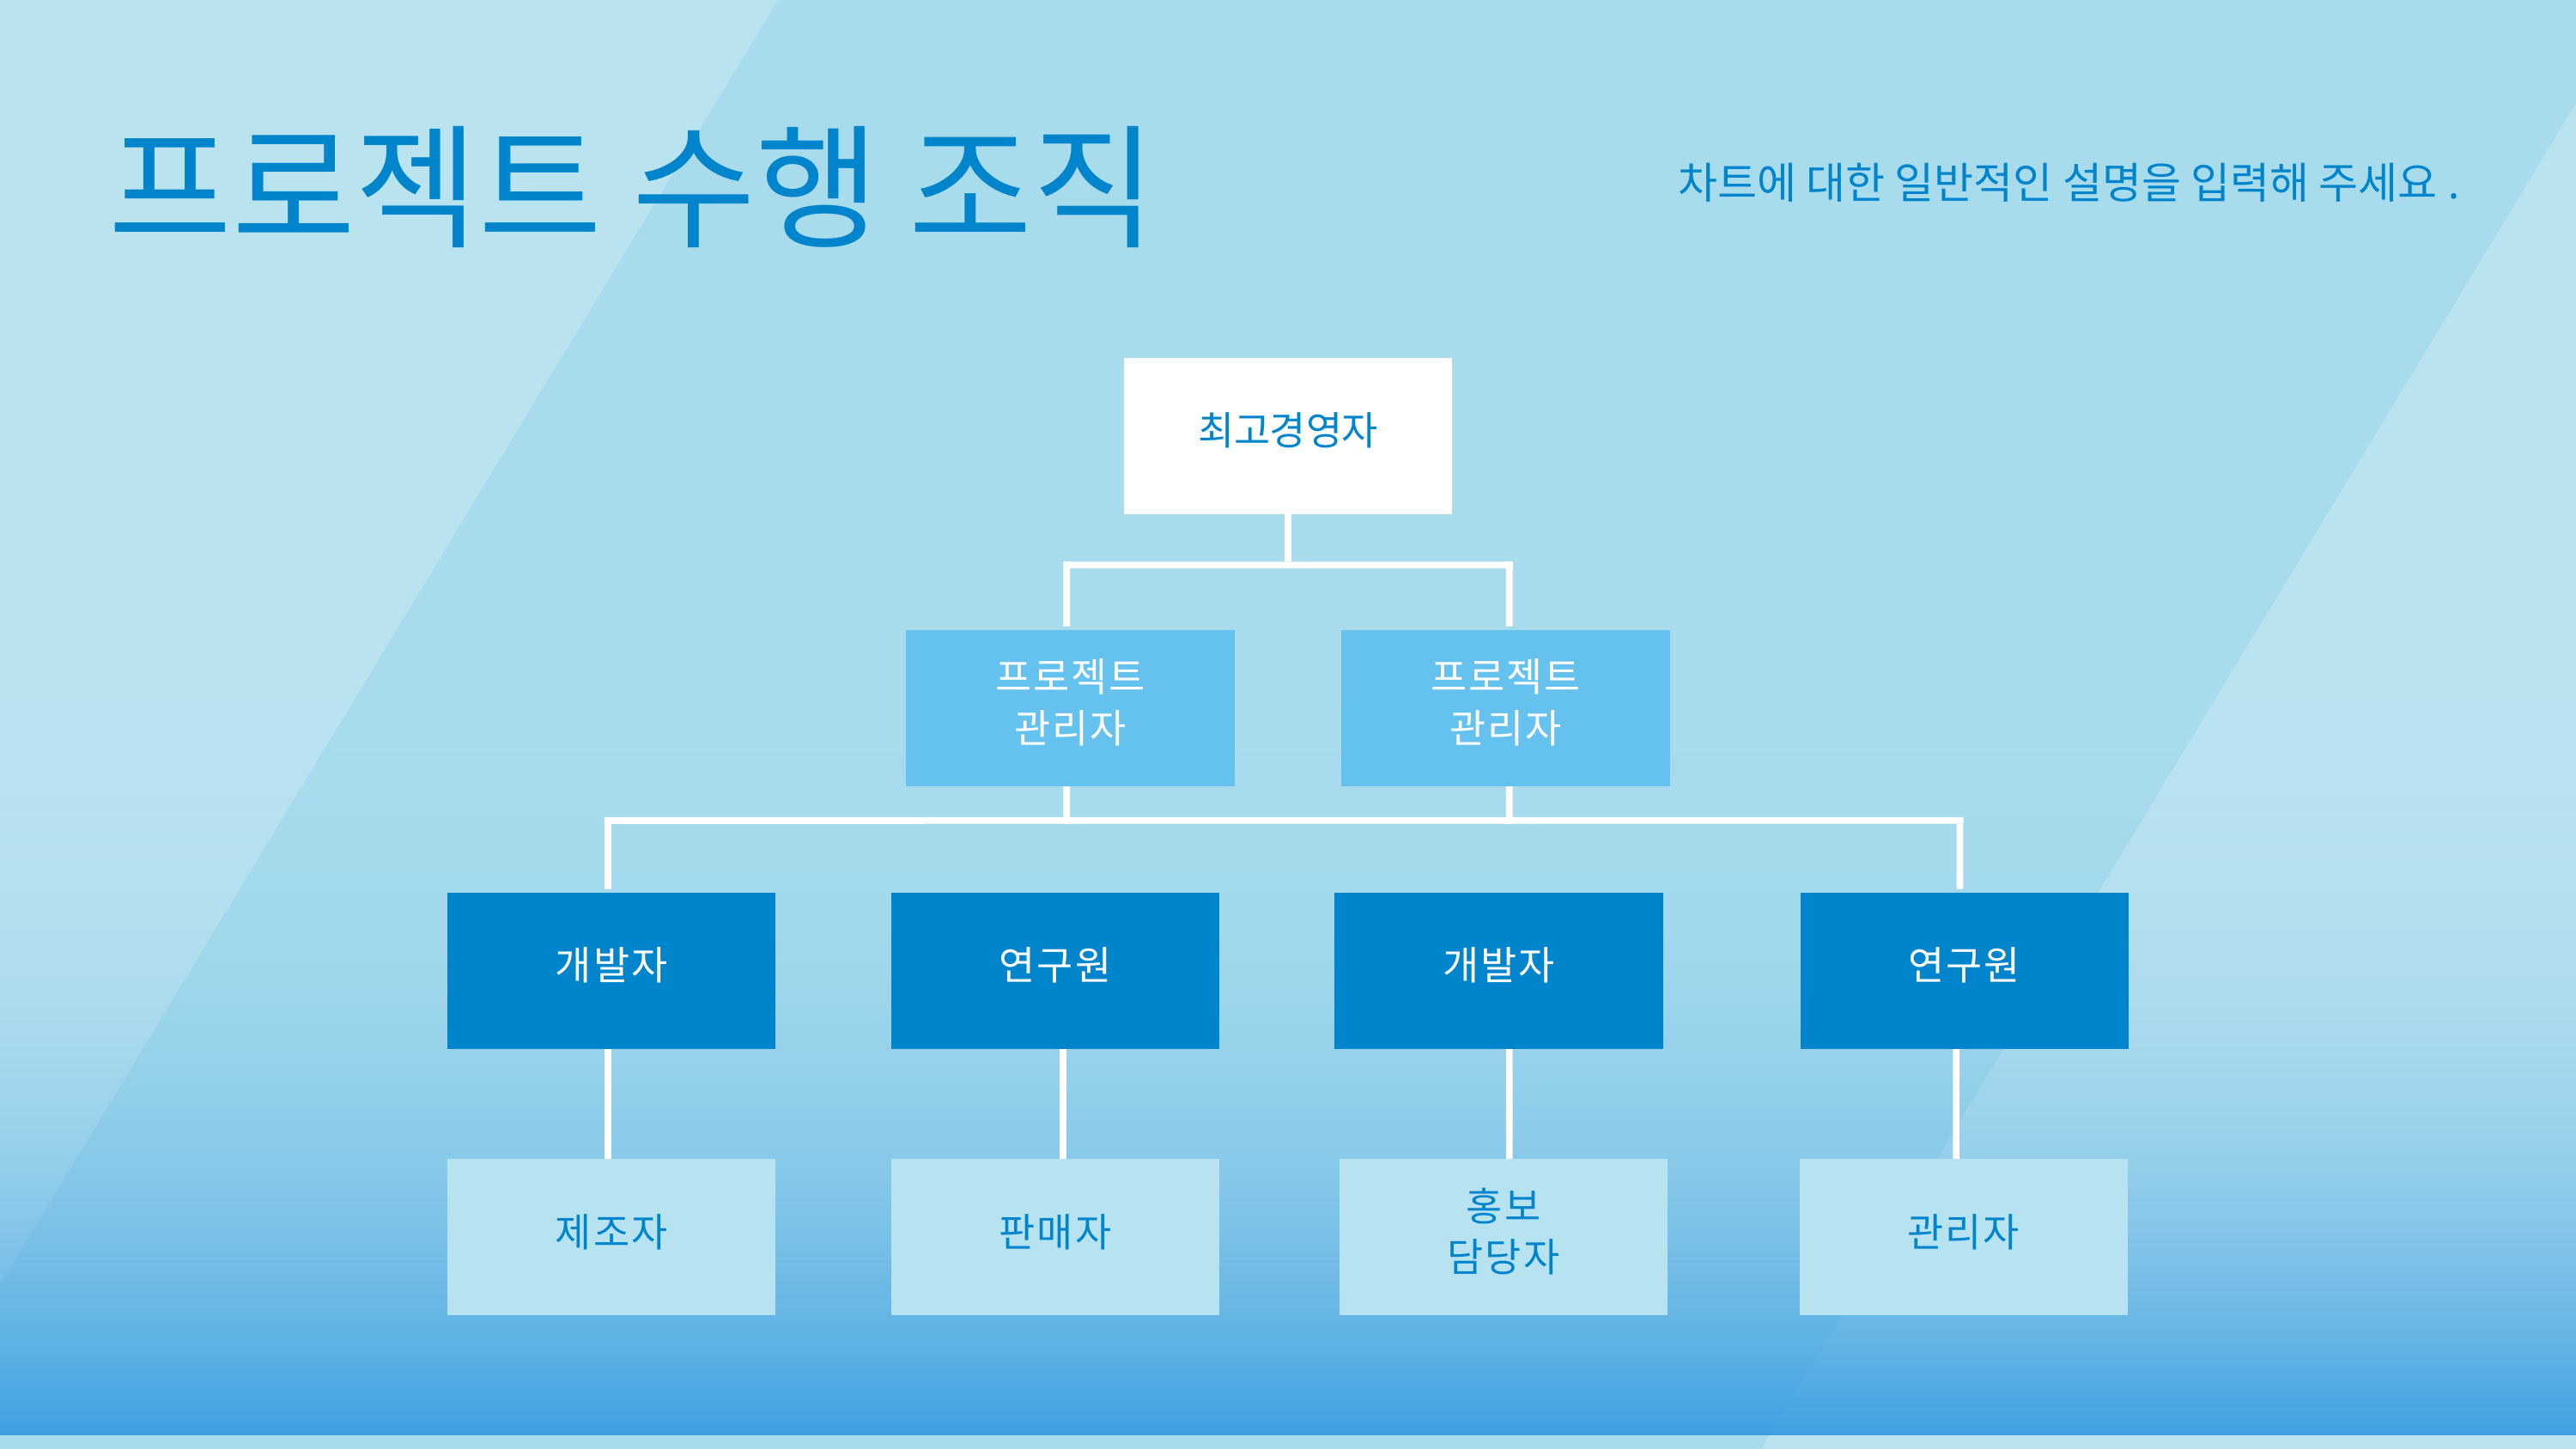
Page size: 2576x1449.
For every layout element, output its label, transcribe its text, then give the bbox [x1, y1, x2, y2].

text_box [890, 892, 1220, 1049]
text_box 프로젝트 수행 조직 [785, 94, 1416, 264]
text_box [1761, 0, 2576, 1449]
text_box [890, 1159, 1220, 1316]
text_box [447, 892, 776, 1049]
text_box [1339, 1159, 1668, 1316]
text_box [447, 1159, 776, 1316]
text_box [785, 704, 1066, 820]
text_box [1800, 892, 2129, 1049]
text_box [1334, 892, 1663, 1049]
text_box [0, 0, 779, 1449]
text_box [1510, 704, 1756, 820]
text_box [1341, 629, 1670, 787]
text_box [1067, 704, 1509, 820]
text_box 차트에 대한 일반적인 설명을 입력해 주세요. [1498, 151, 1756, 208]
text_box [785, 821, 1756, 1435]
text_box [1799, 1159, 2128, 1316]
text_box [1123, 357, 1453, 515]
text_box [906, 629, 1235, 787]
